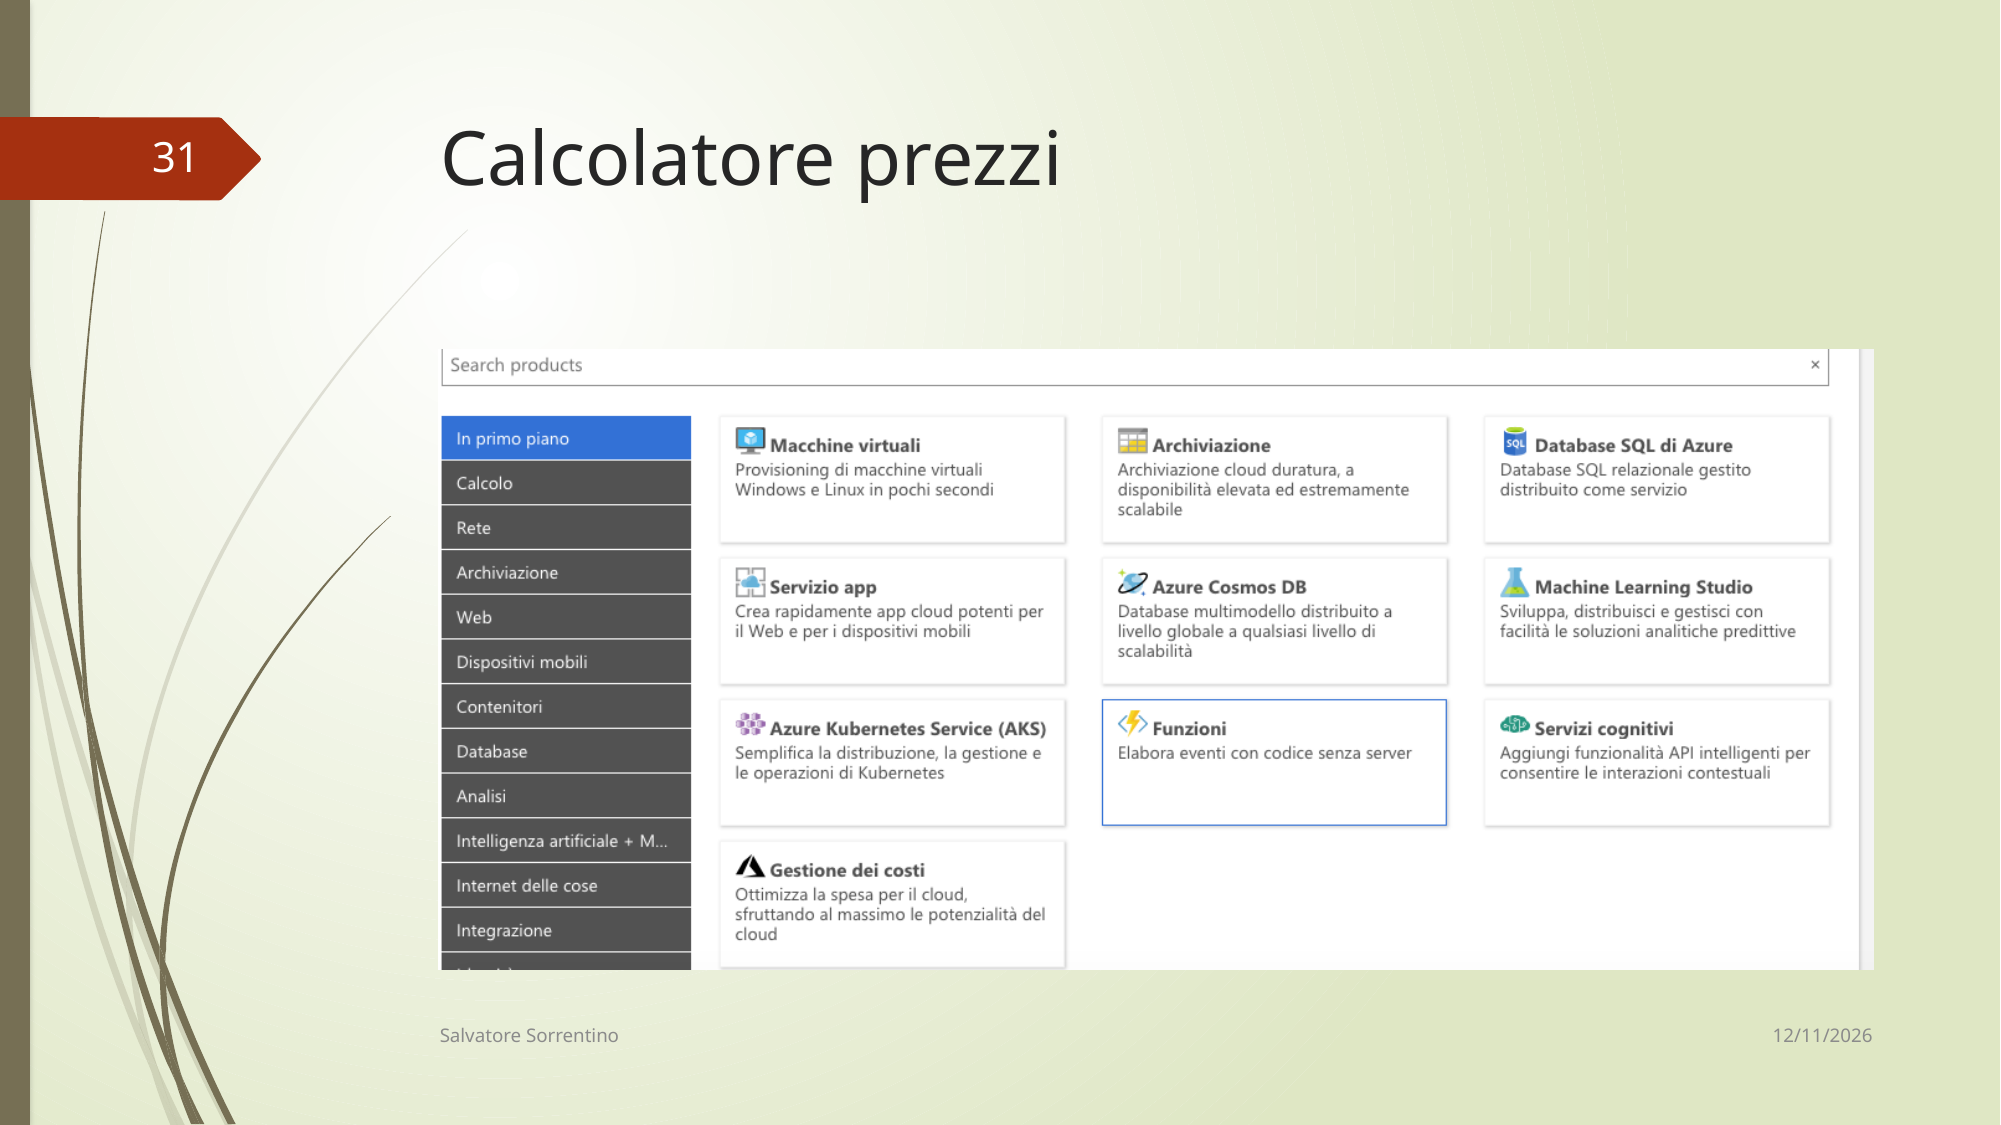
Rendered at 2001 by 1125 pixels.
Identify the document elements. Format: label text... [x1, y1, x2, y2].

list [438, 349, 1874, 971]
title Calcolatore prezzi [425, 102, 1888, 313]
footer Salvatore Sorrentino [424, 1006, 1675, 1067]
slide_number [1699, 1005, 1888, 1067]
slide_number 31 [87, 129, 216, 190]
